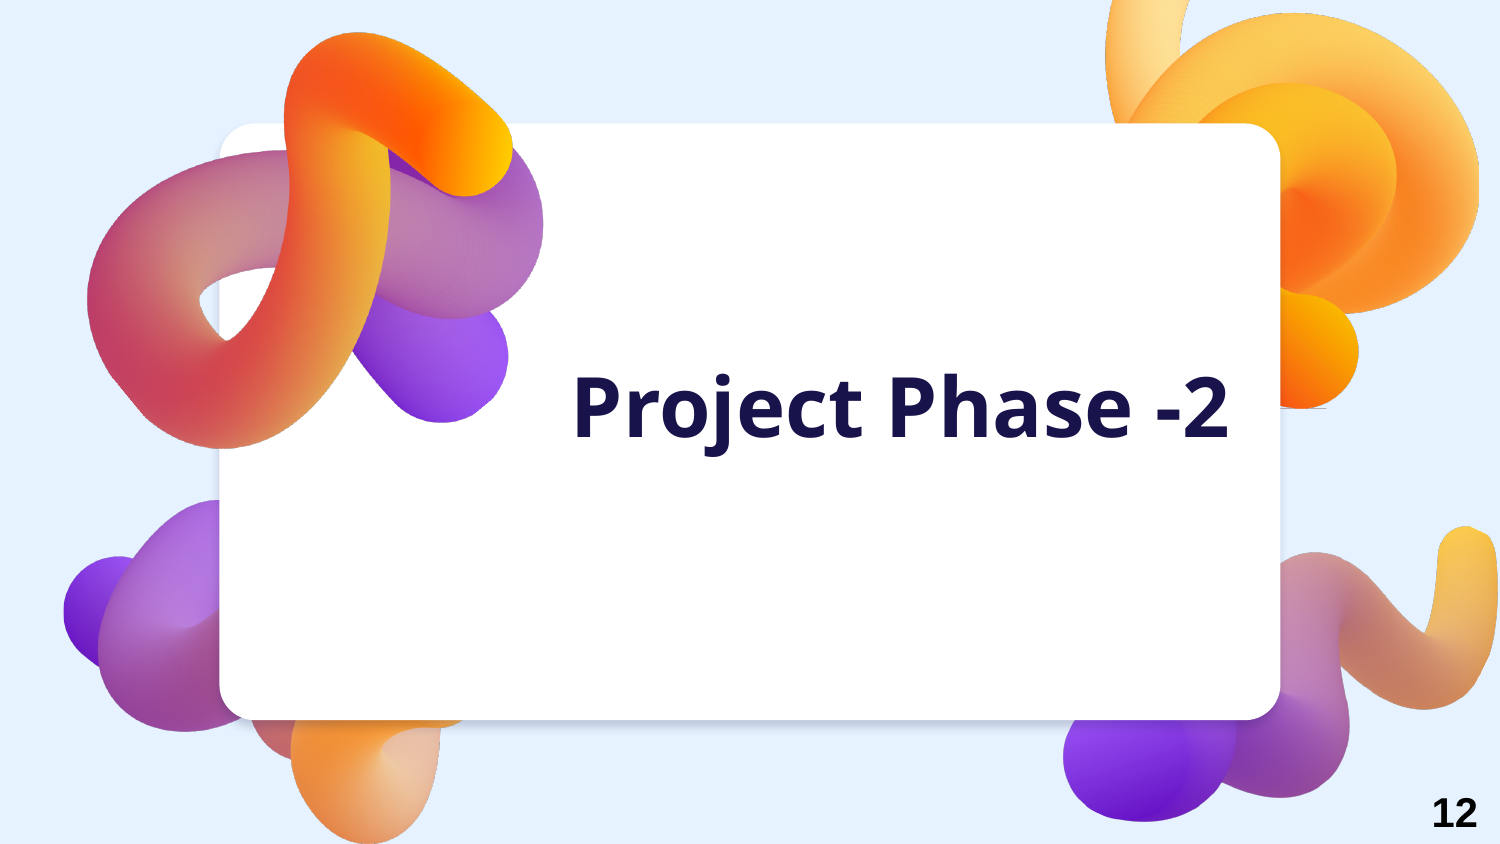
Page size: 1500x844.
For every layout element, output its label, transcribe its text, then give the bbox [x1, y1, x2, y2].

picture [1094, 0, 1479, 409]
picture [1043, 433, 1500, 844]
text_box 12 [1410, 778, 1500, 844]
picture [33, 0, 634, 844]
title Project Phase -2 [529, 338, 1246, 505]
